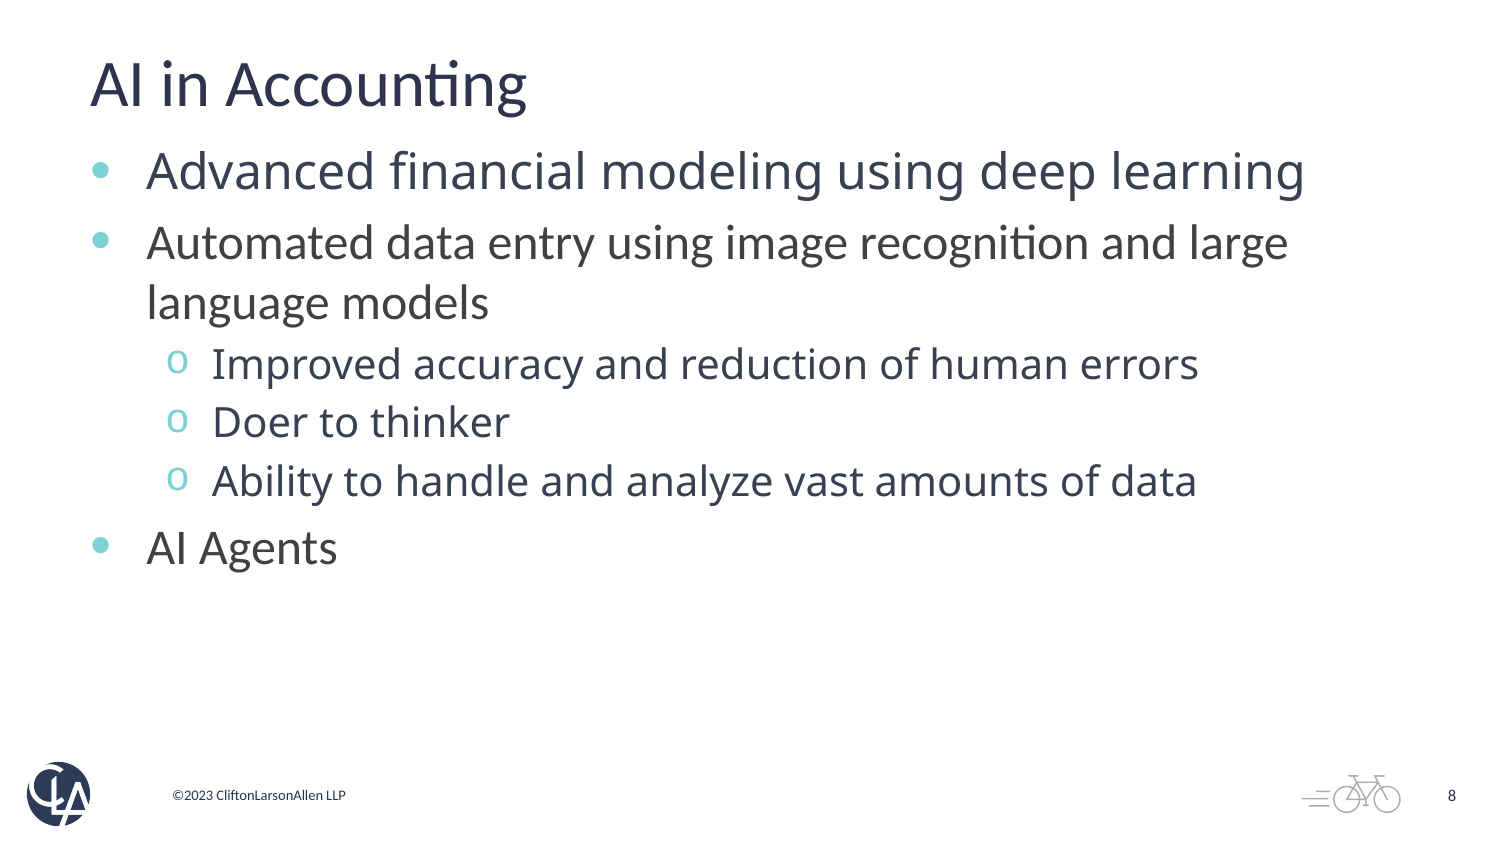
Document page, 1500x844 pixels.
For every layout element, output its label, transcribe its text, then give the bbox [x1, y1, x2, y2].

slide_number 8 [1406, 766, 1472, 823]
picture [26, 761, 91, 827]
list Advanced financial modeling using deep learning Automated data entry using image recognition and large language models Improved accuracy and reduction of human errors Doer to thinker Ability to handle and analyze vast amounts of data AI Agents [74, 131, 1426, 735]
picture [1299, 773, 1403, 815]
title AI in Accounting [74, 23, 1426, 131]
